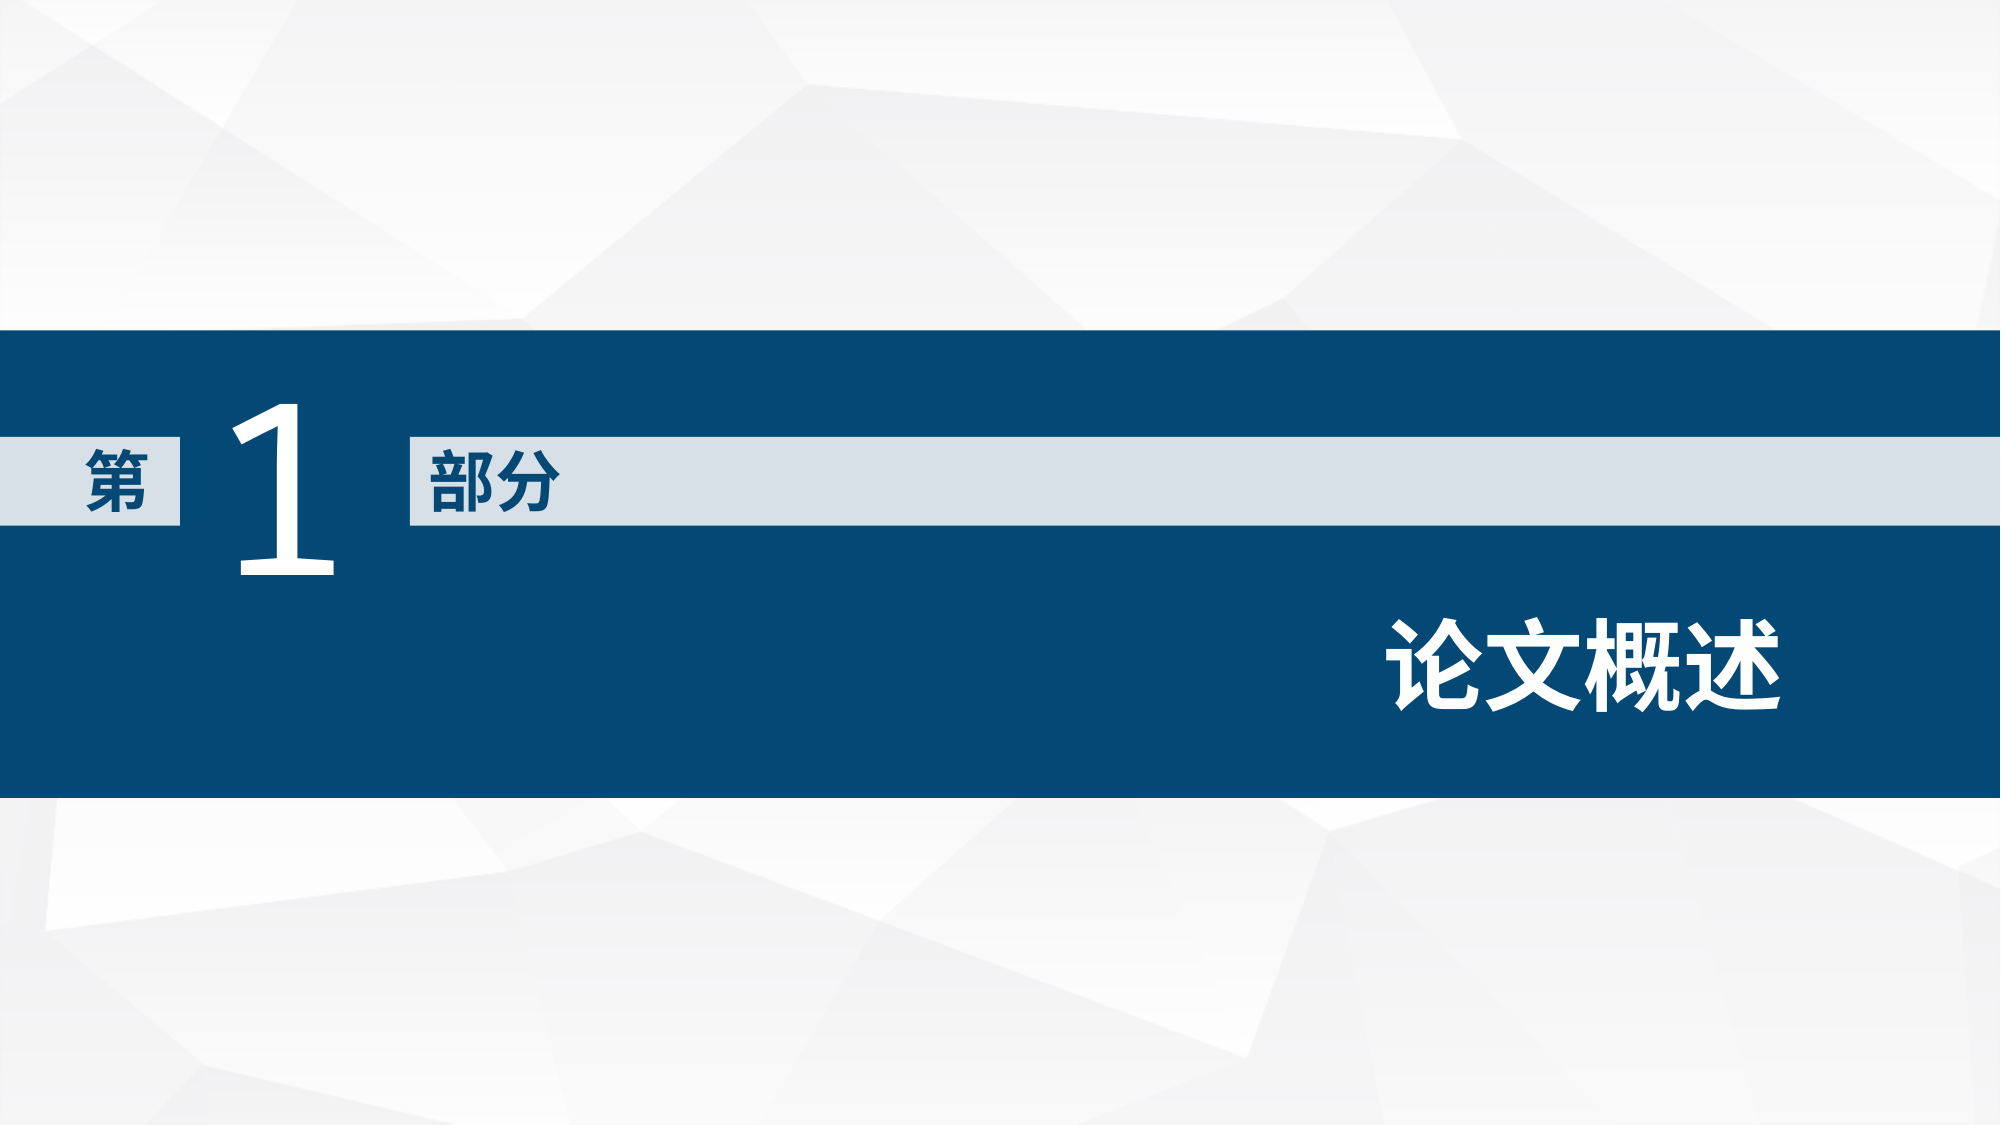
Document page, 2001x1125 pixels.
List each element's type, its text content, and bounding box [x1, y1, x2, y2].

text_box [0, 436, 68, 527]
text_box 第 [68, 432, 163, 528]
text_box 部分 [414, 432, 705, 528]
text_box 论文概述 [1114, 595, 2000, 731]
picture [0, 0, 2001, 1125]
text_box [705, 436, 2000, 527]
text_box [0, 329, 2000, 799]
text_box 1 [155, 328, 408, 631]
text_box [409, 436, 414, 527]
